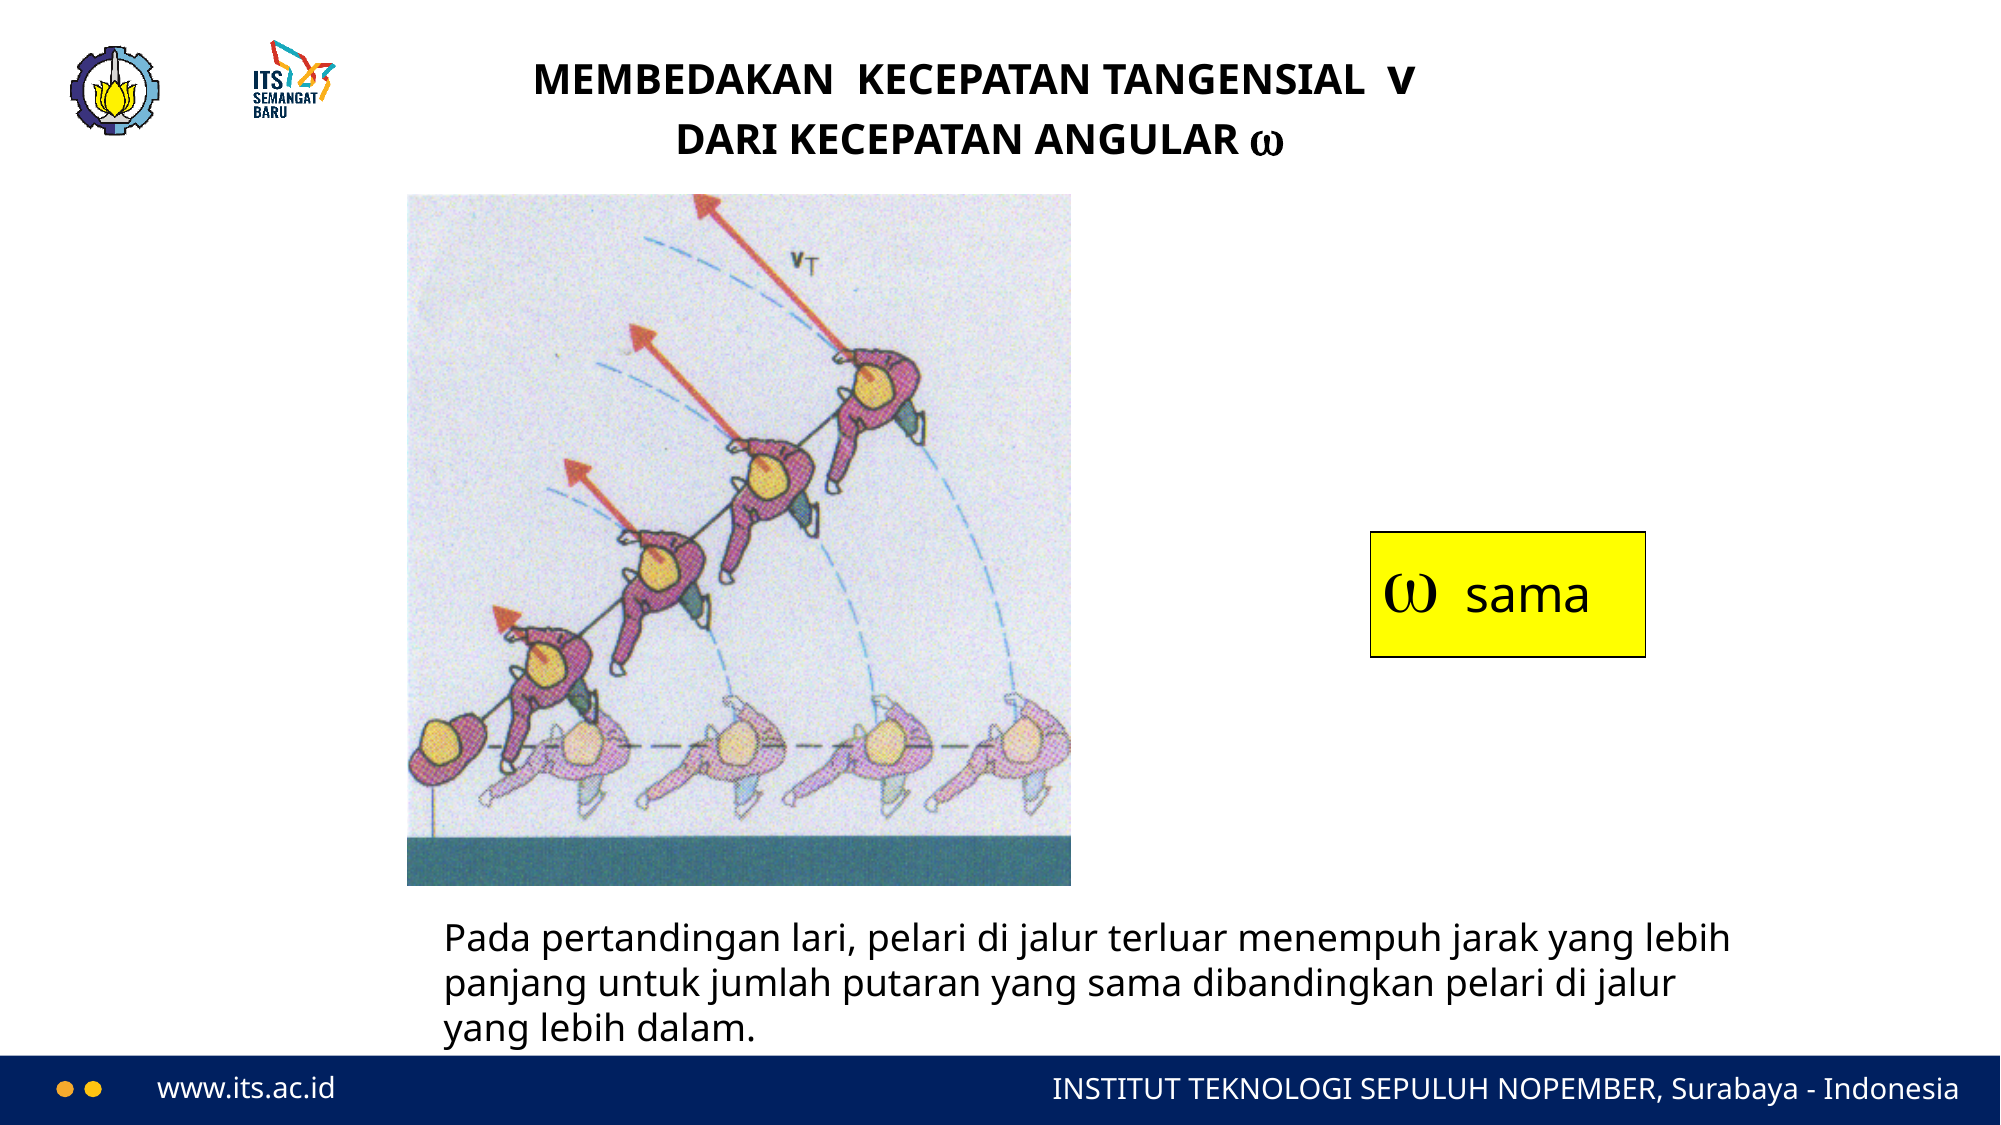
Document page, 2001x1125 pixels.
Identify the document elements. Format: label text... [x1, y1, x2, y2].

text_box [0, 1055, 2000, 1125]
text_box INSTITUT TEKNOLOGI SEPULUH NOPEMBER, Surabaya - Indonesia [886, 1062, 1976, 1113]
text_box MEMBEDAKAN KECEPATAN TANGENSIAL v DARI KECEPATAN ANGULAR w [517, 37, 1442, 173]
picture [69, 45, 160, 136]
text_box Pada pertandingan lari, pelari di jalur terluar menempuh jarak yang lebih panjang untuk jumlah putaran yang sama dibandingkan pelari di jalur yang lebih dalam. [428, 906, 1758, 1057]
picture [407, 194, 1071, 886]
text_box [56, 1080, 102, 1098]
picture [243, 27, 346, 130]
text_box www.its.ac.id [142, 1061, 785, 1112]
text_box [1367, 521, 1658, 658]
